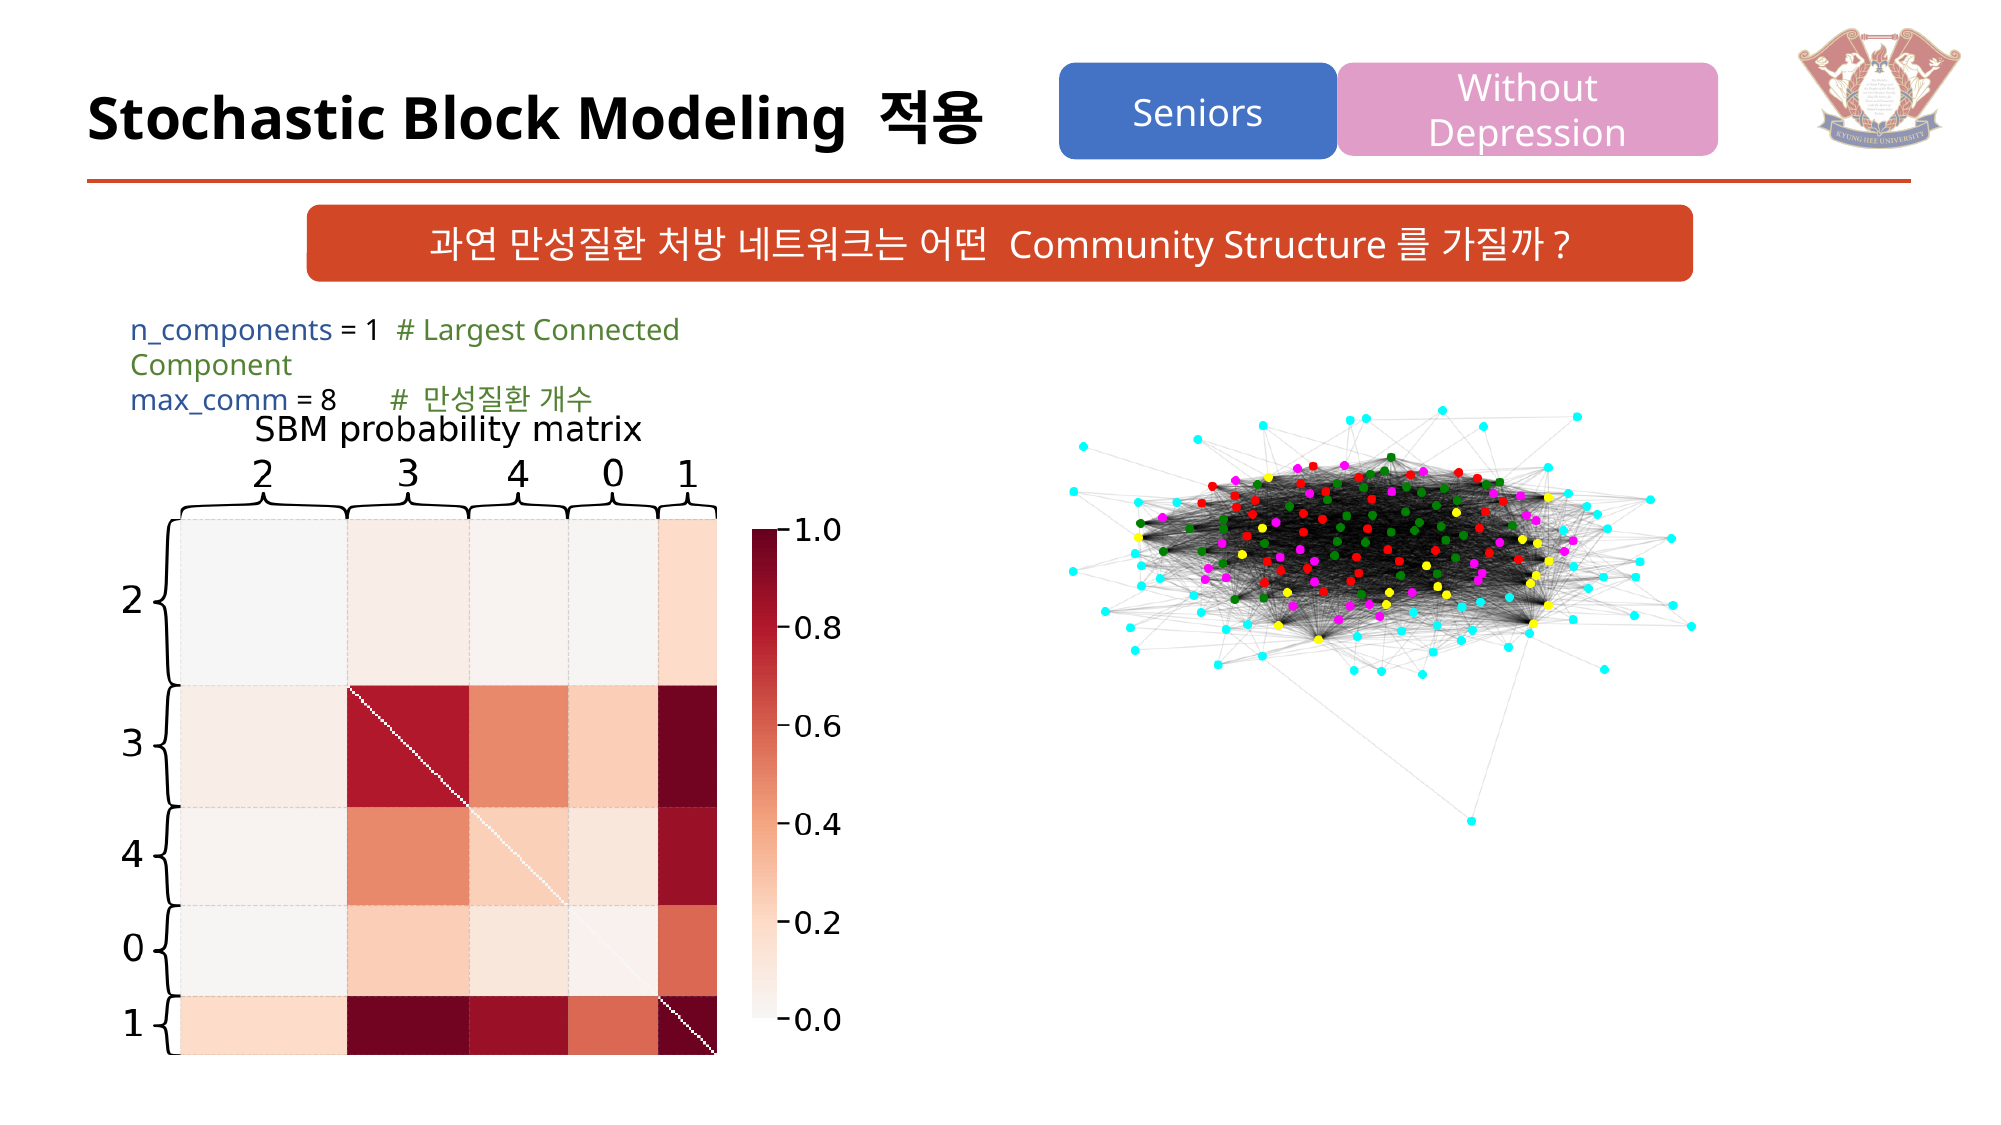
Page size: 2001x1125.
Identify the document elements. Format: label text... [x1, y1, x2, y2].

picture [111, 406, 850, 1064]
picture [1798, 28, 1961, 149]
text_box Seniors [1058, 61, 1338, 161]
title Stochastic Block Modeling 적용 [72, 68, 1574, 173]
picture [999, 359, 1764, 871]
text_box 과연 만성질환 처방 네트워크는 어떤 Community Structure를 가질까? [305, 203, 1695, 283]
text_box Without Depression [1336, 61, 1720, 157]
text_box n_components = 1 # Largest Connected Component max_comm = 8 # 만성질환 개수 [115, 304, 850, 406]
